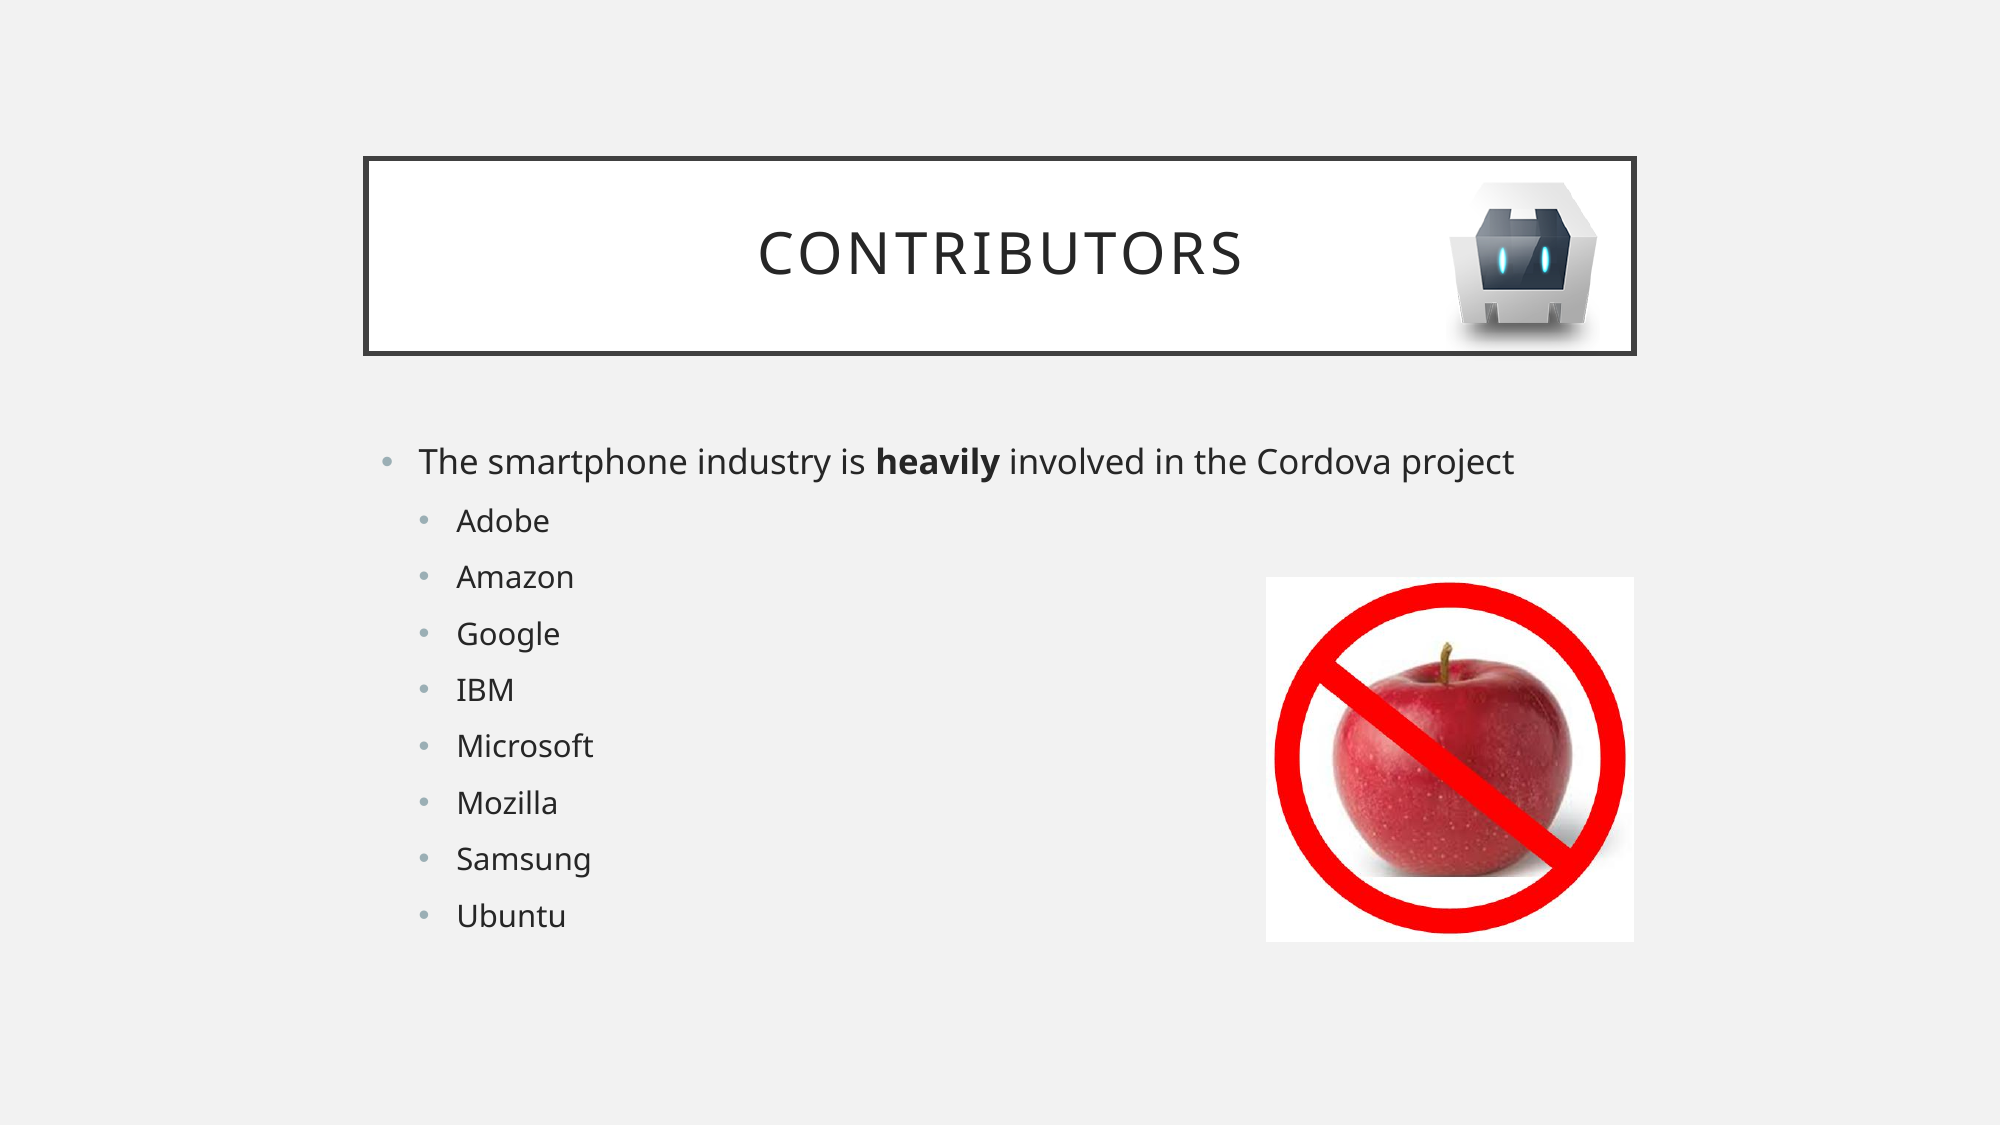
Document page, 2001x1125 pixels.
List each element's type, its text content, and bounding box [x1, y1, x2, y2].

title Contributors [363, 156, 1637, 356]
list The smartphone industry is heavily involved in the Cordova project Adobe Amazon Google IBM Microsoft Mozilla Samsung Ubuntu [366, 432, 1634, 942]
picture [1266, 577, 1634, 942]
picture [1446, 180, 1600, 361]
